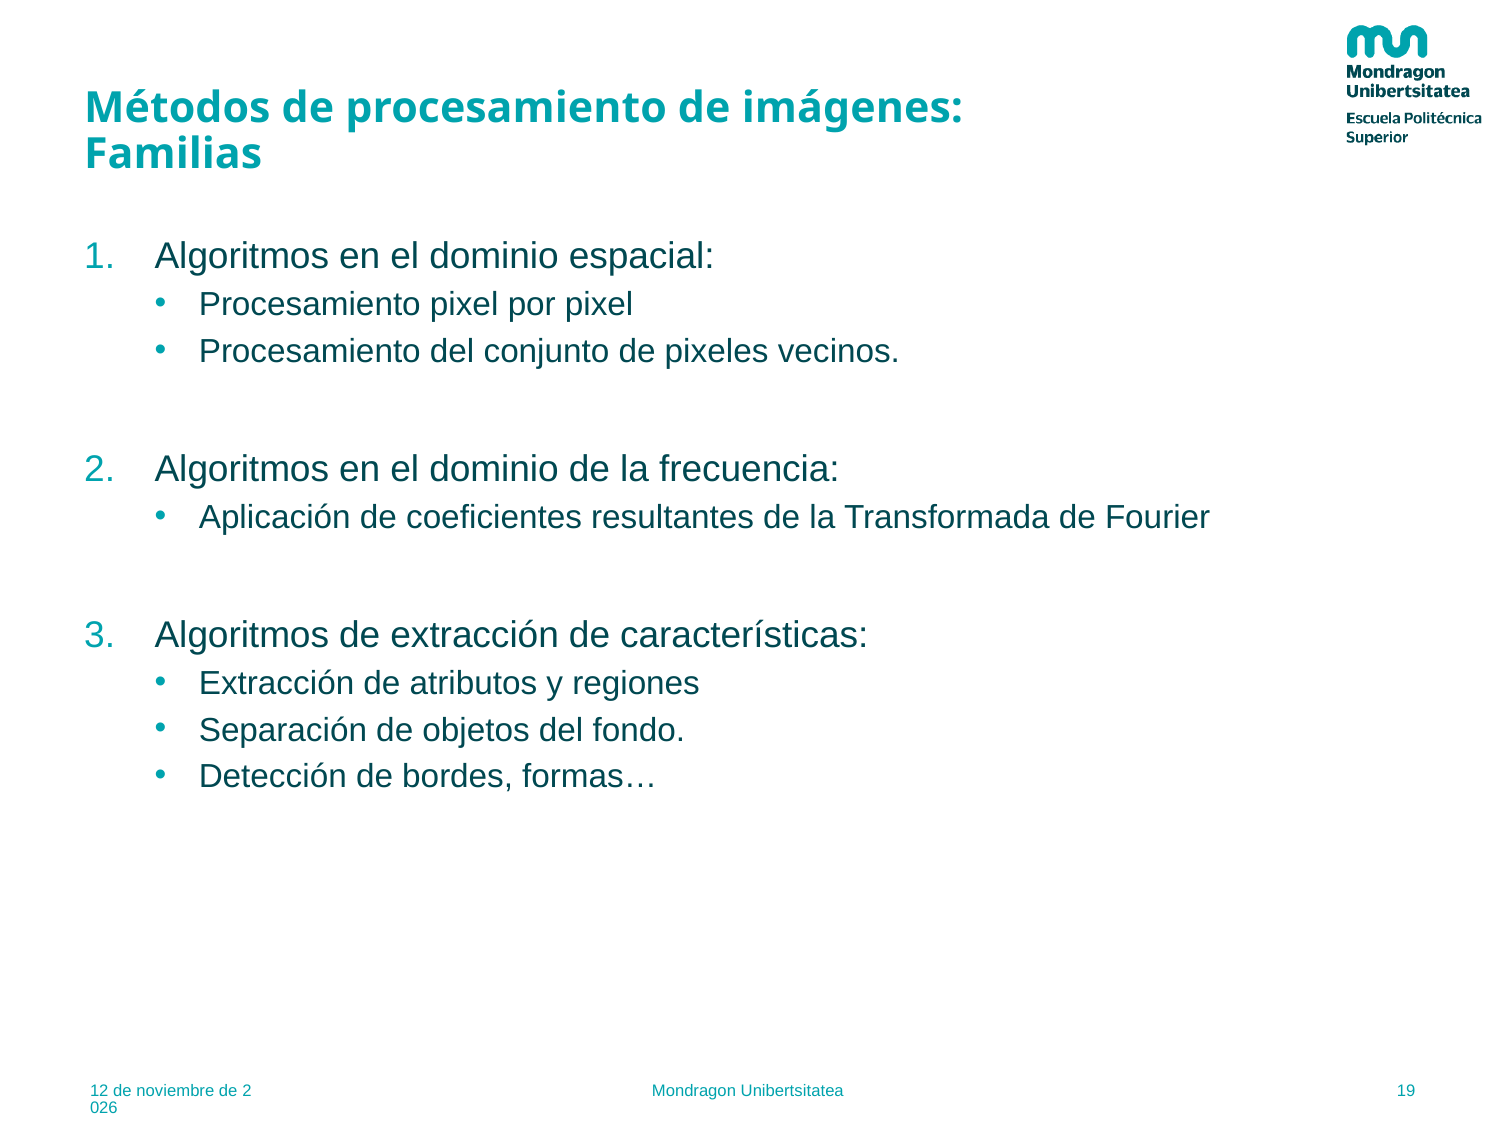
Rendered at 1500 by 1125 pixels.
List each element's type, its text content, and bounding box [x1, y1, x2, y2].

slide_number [75, 1059, 269, 1120]
slide_number 19 [1238, 1059, 1431, 1120]
list Algoritmos en el dominio espacial: Procesamiento pixel por pixel Procesamiento del conjunto de pixeles vecinos. Algoritmos en el dominio de la frecuencia: Aplicación de coeficientes resultantes de la Transformada de Fourier Algoritmos de extracción de características: Extracción de atributos y regiones Separación de objetos del fondo. Detección de bordes, formas… [69, 223, 1431, 807]
picture [1320, 0, 1500, 170]
title Métodos de procesamiento de imágenes: Familias [69, 77, 1327, 186]
footer Mondragon Unibertsitatea [356, 1059, 1140, 1120]
